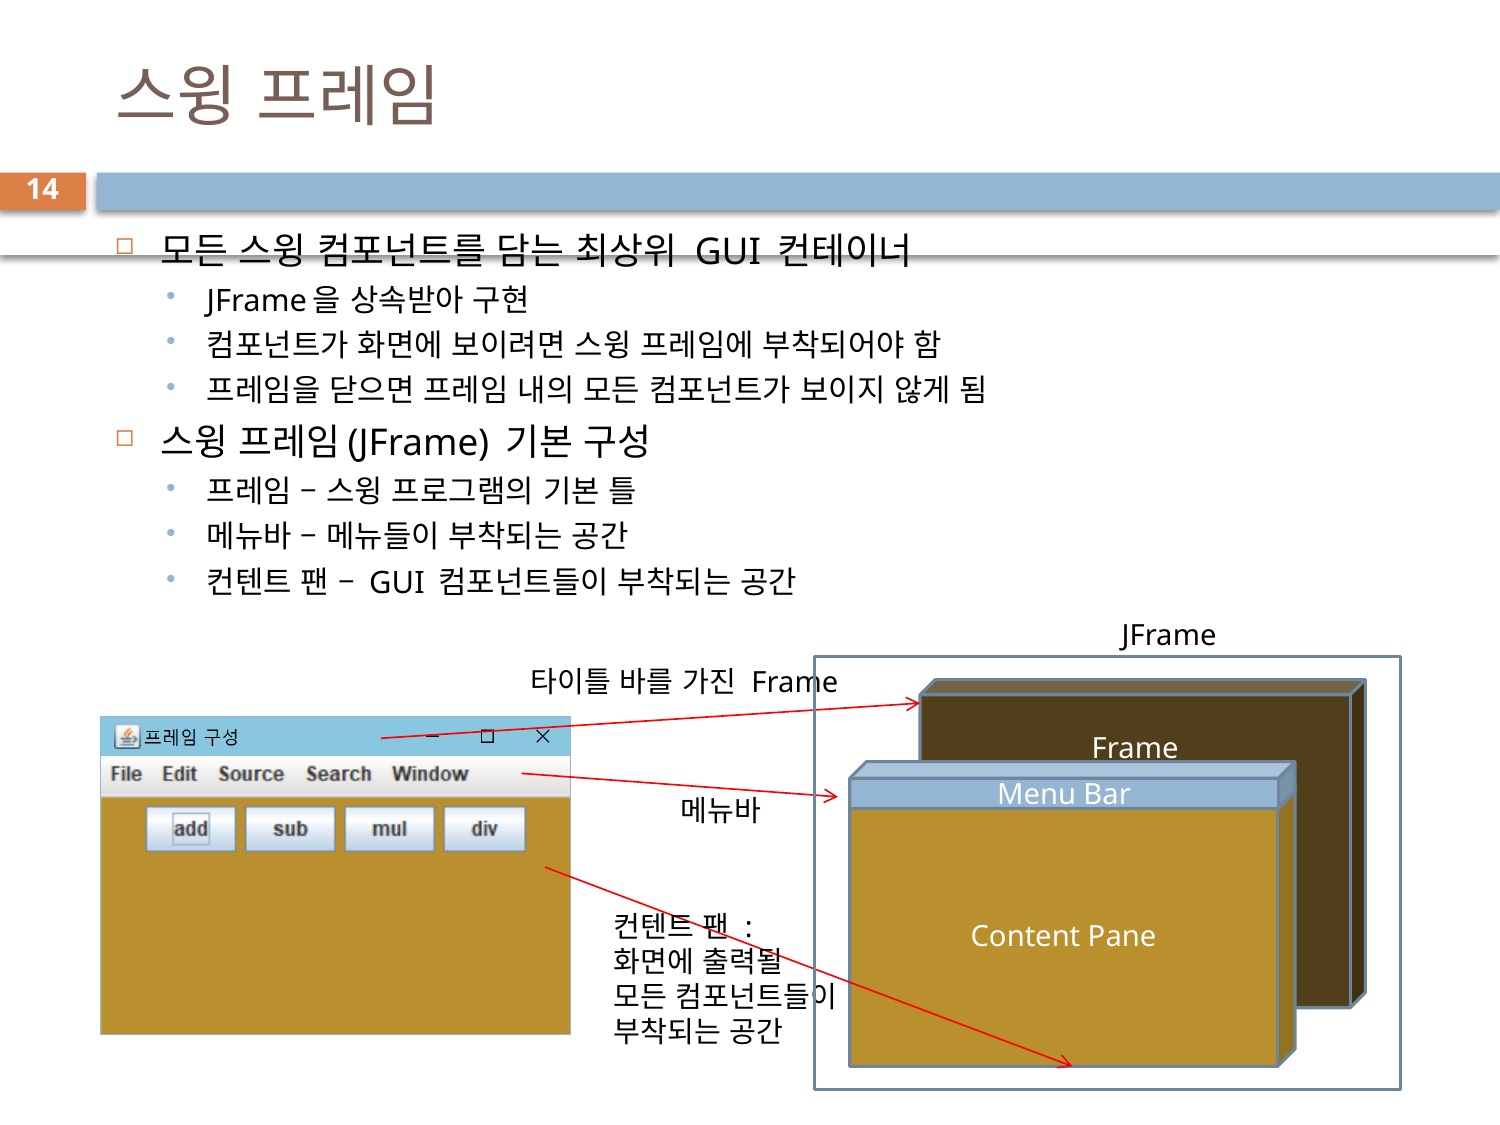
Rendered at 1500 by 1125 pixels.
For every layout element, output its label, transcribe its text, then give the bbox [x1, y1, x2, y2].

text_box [100, 609, 1401, 1091]
list 모든 스윙 컴포넌트를 담는 최상위 GUI 컨테이너 JFrame을 상속받아 구현 컴포넌트가 화면에 보이려면 스윙 프레임에 부착되어야 함 프레임을 닫으면 프레임 내의 모든 컴포넌트가 보이지 않게 됨 스윙 프레임(JFrame) 기본 구성 프레임 – 스윙 프로그램의 기본 틀 메뉴바 – 메뉴들이 부착되는 공간 컨텐트 팬 – GUI 컴포넌트들이 부착되는 공간 [100, 219, 1438, 610]
slide_number 14 [0, 170, 87, 211]
title 스윙 프레임 [100, 37, 1438, 149]
